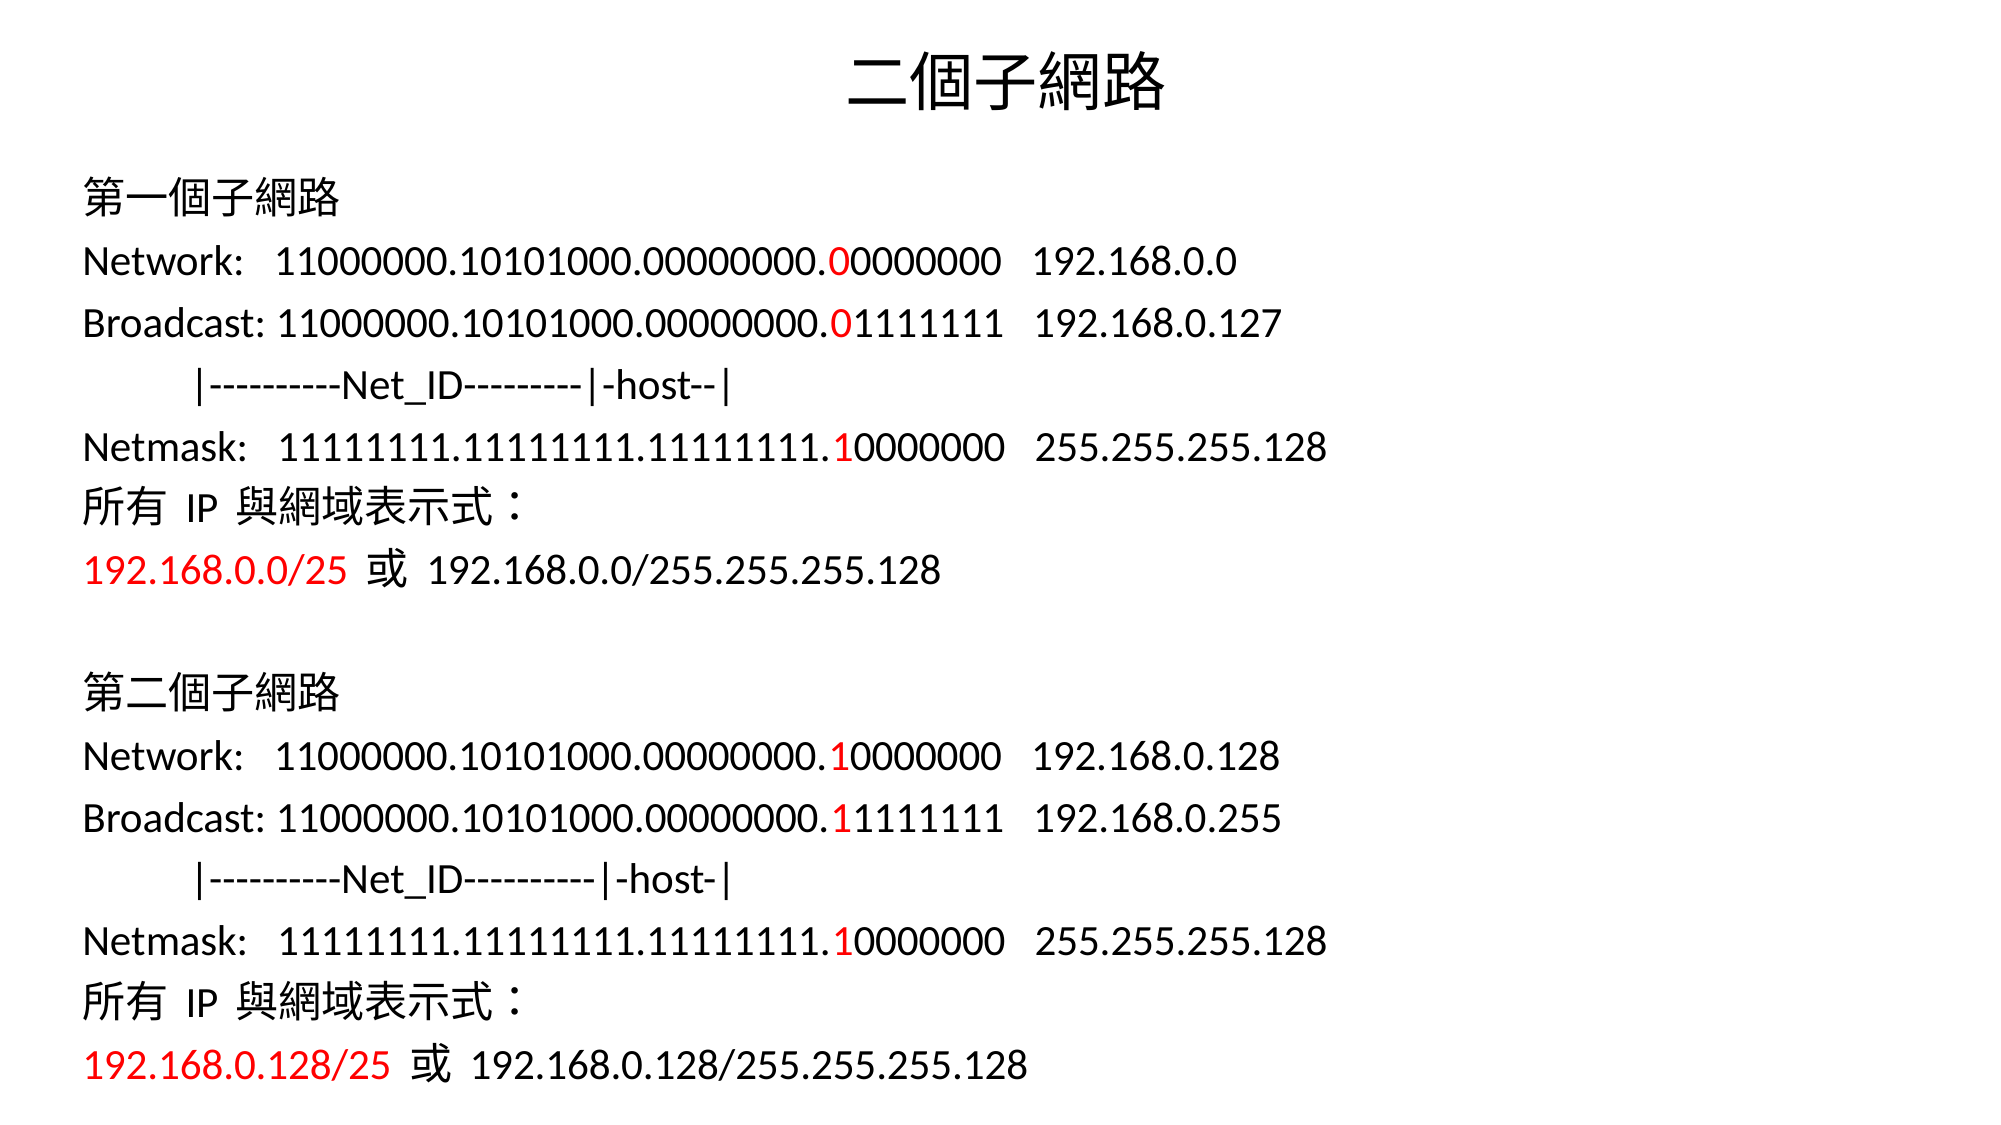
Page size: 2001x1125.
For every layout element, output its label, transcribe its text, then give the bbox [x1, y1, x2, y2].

title 二個子網路 [143, 42, 1869, 127]
list 第一個子網路 Network: 11000000.10101000.00000000.00000000 192.168.0.0 Broadcast: 11000000.10101000.00000000.01111111 192.168.0.127 |----------Net_ID---------|-host--| Netmask: 11111111.11111111.11111111.10000000 255.255.255.128 所有 IP 與網域表示式： 192.168.0.0/25 或 192.168.0.0/255.255.255.128 第二個子網路 Network: 11000000.10101000.00000000.10000000 192.168.0.128 Broadcast: 11000000.10101000.00000000.11111111 192.168.0.255 |----------Net_ID----------|-host-| Netmask: 11111111.11111111.11111111.10000000 255.255.255.128 所有 IP 與網域表示式： 192.168.0.128/25 或 192.168.0.128/255.255.255.128 [67, 169, 1939, 1102]
